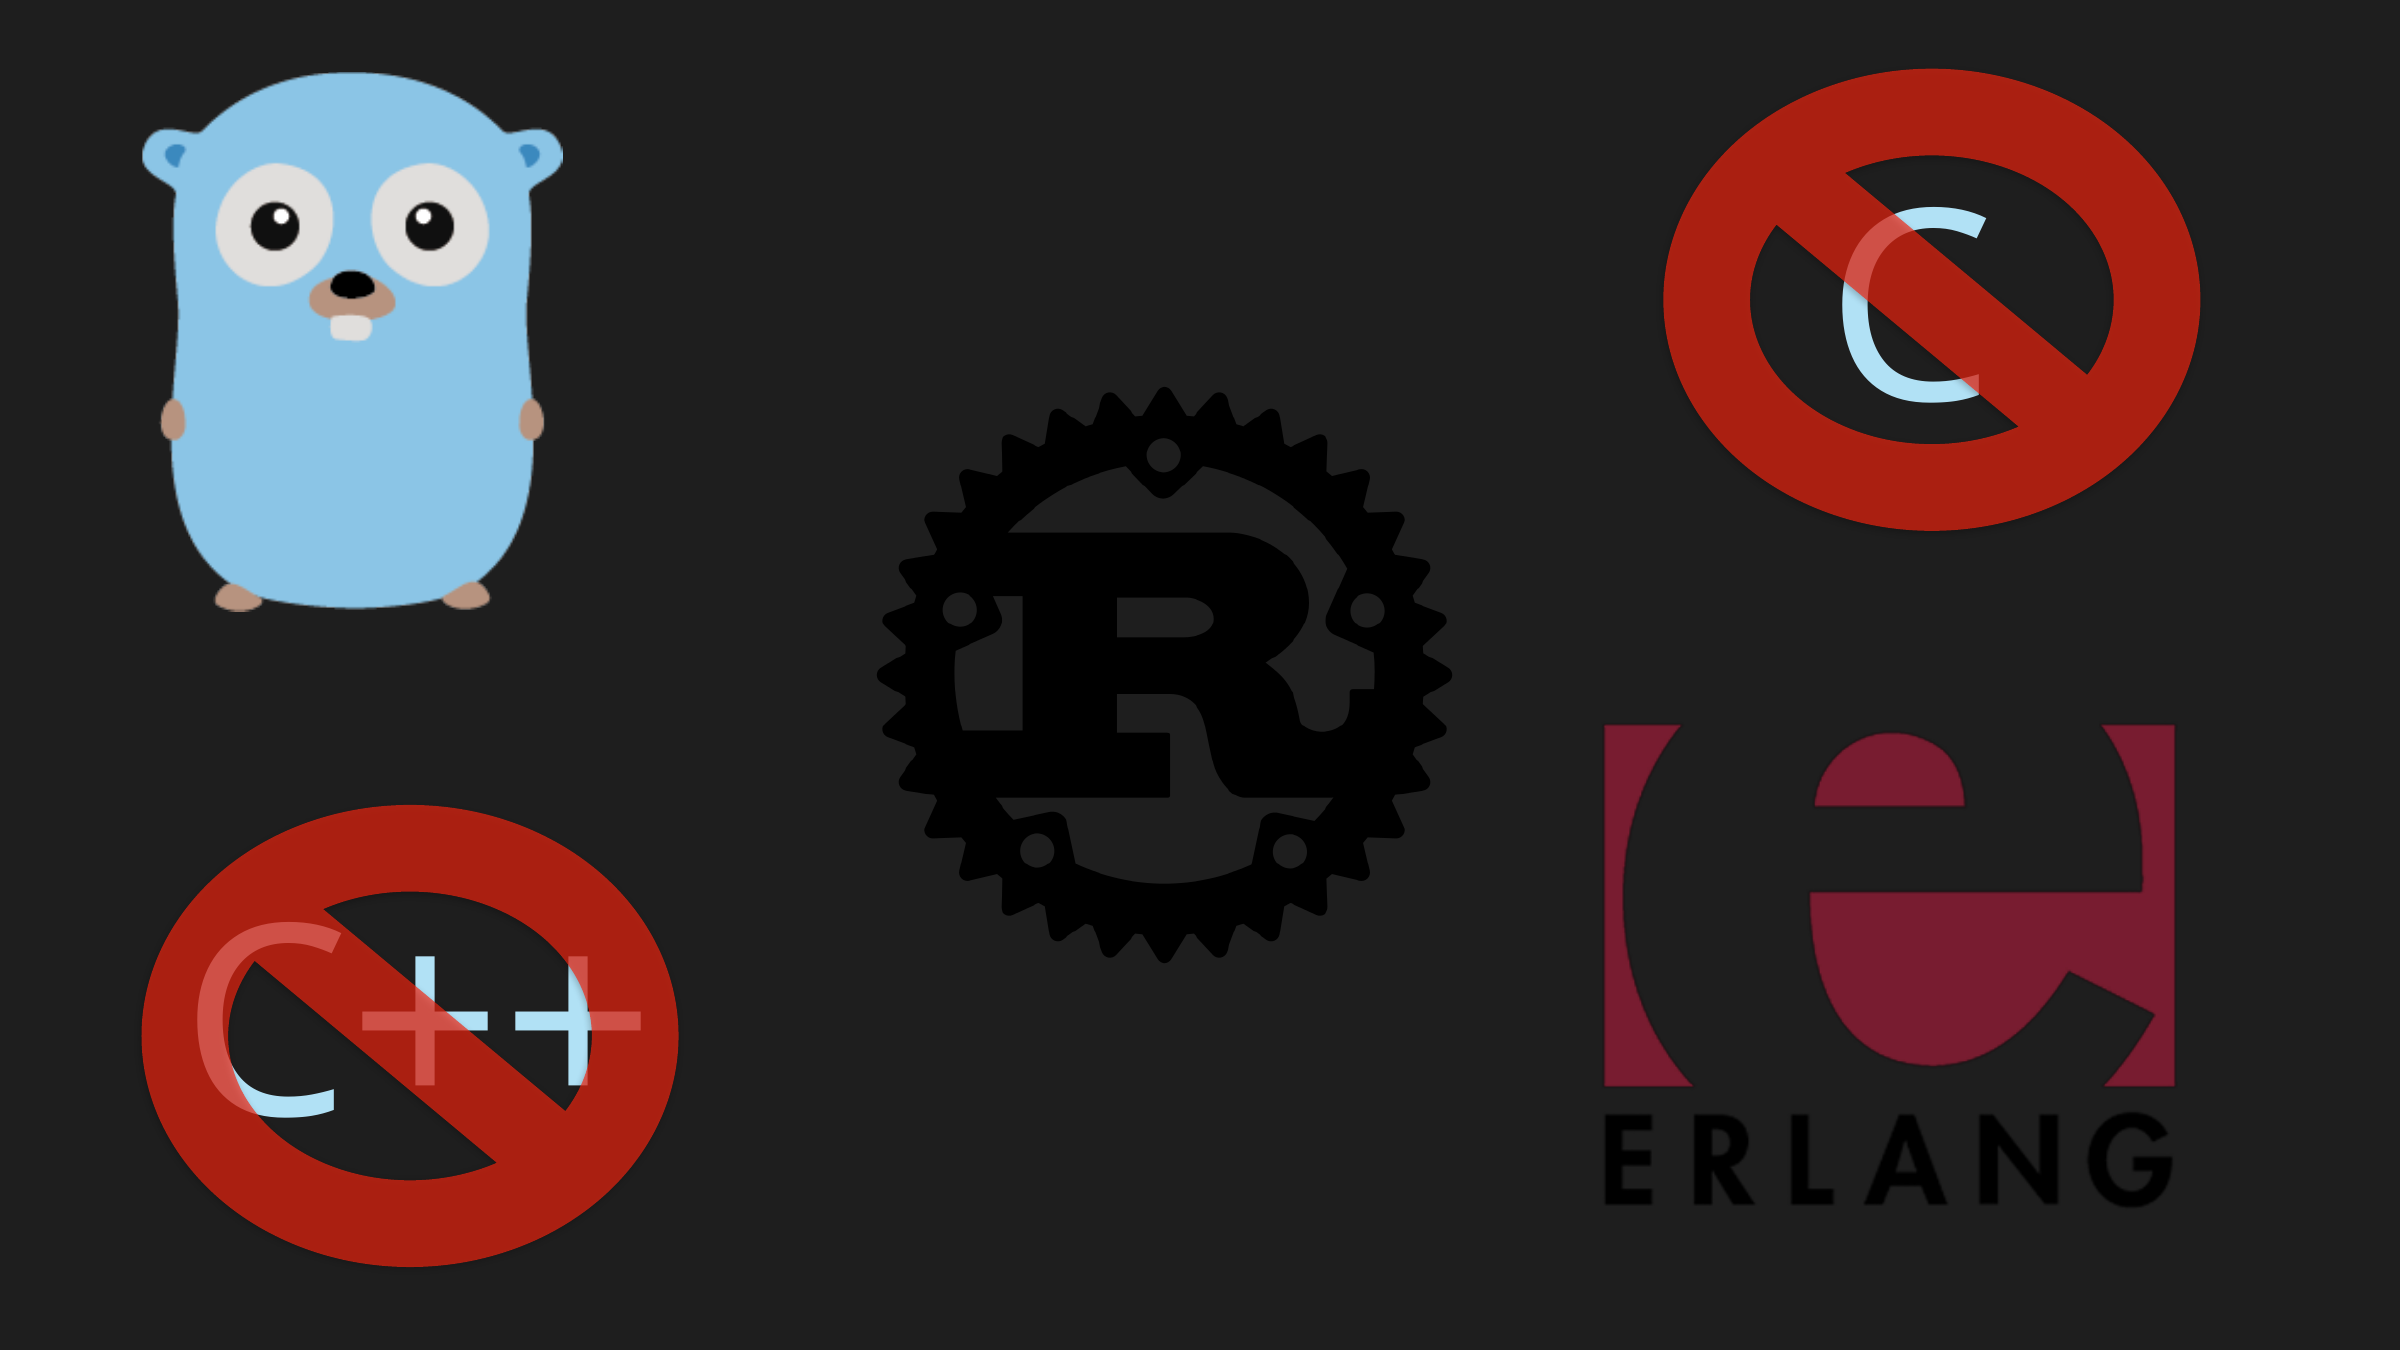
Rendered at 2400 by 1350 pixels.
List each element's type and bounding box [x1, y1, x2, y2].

picture [872, 383, 1455, 966]
text_box [141, 804, 679, 1268]
picture [141, 72, 563, 613]
picture [1601, 720, 2178, 1211]
text_box [1663, 68, 2201, 532]
